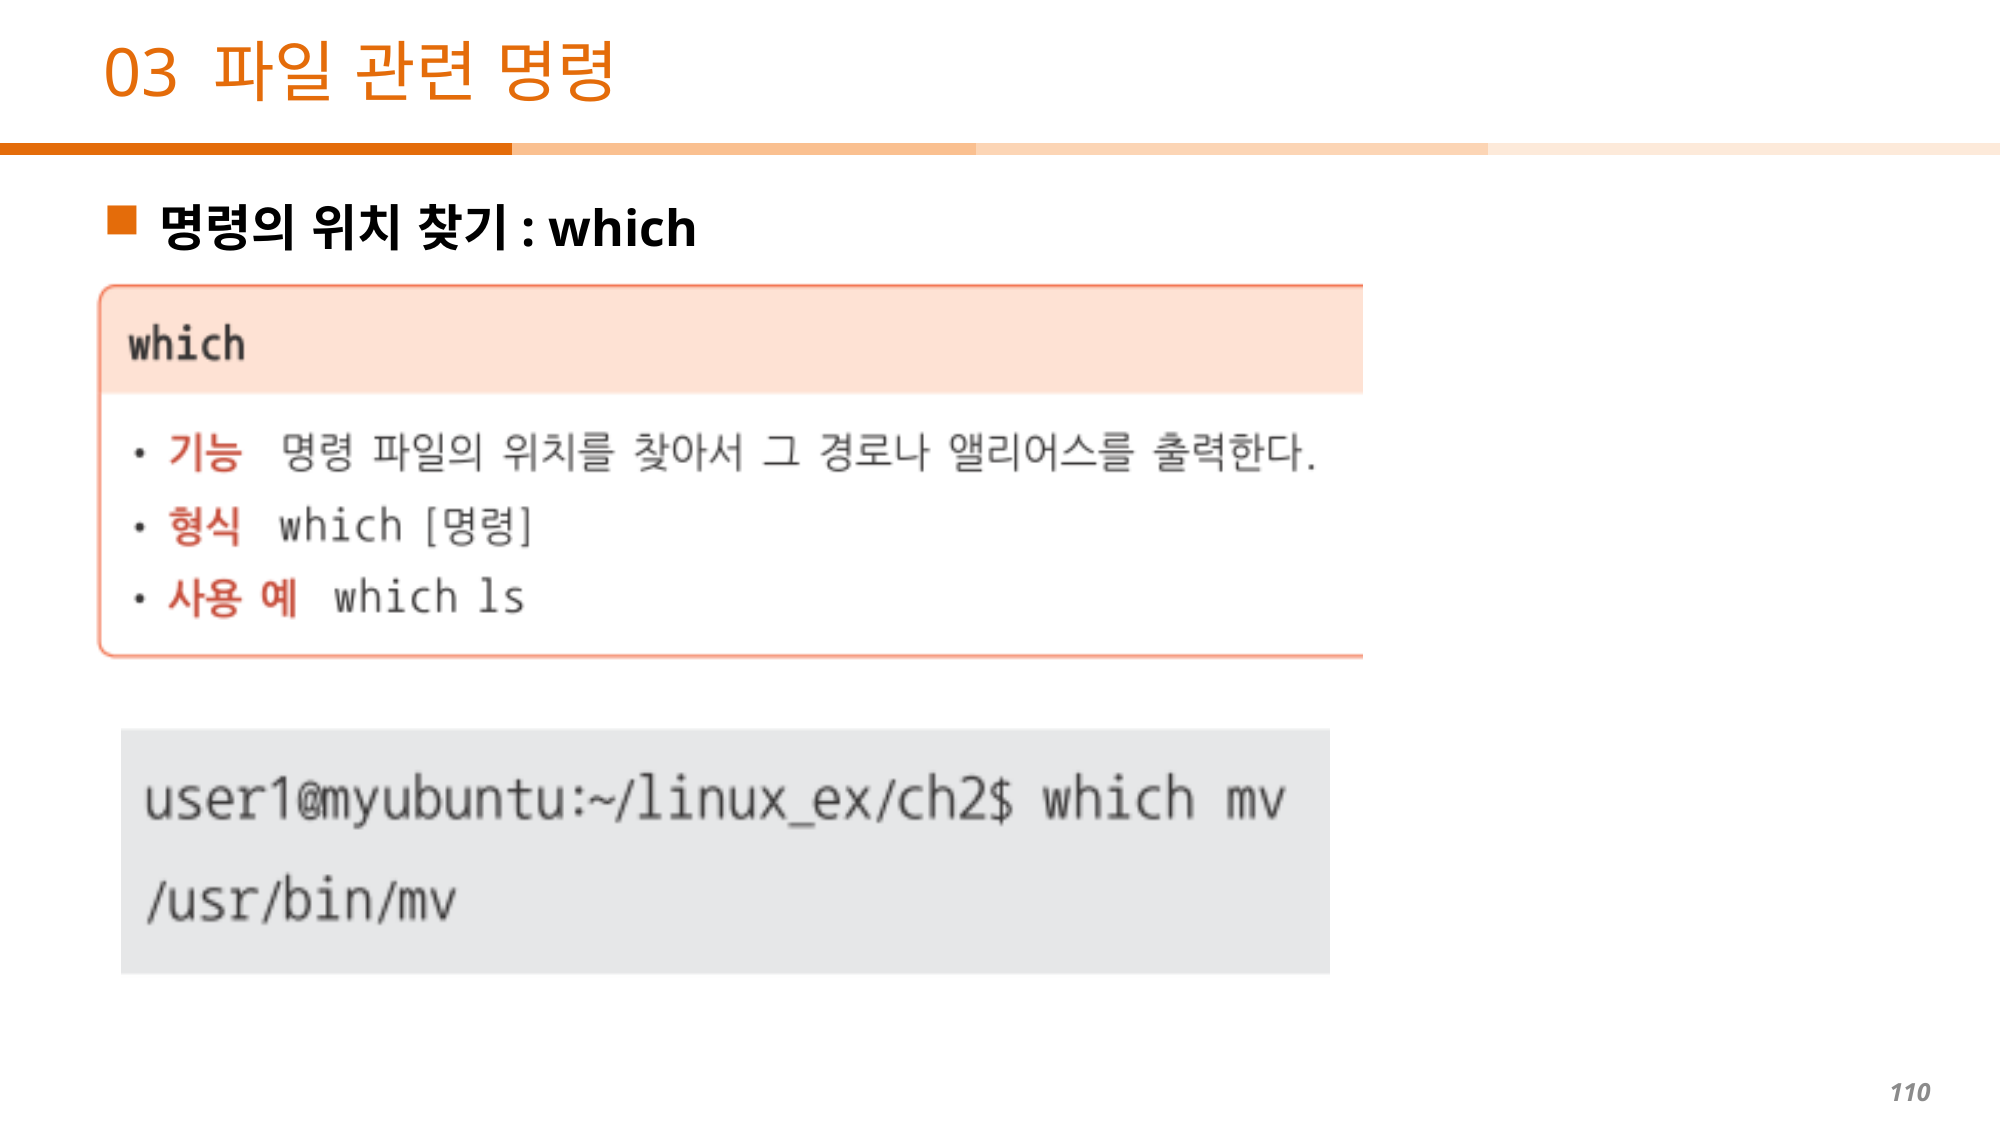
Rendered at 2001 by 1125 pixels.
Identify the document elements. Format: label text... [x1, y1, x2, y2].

picture [121, 728, 1330, 978]
picture [88, 278, 1364, 670]
list 명령의 위치 찾기: which [88, 176, 1920, 1083]
title 03 파일 관련 명령 [88, 18, 1920, 122]
